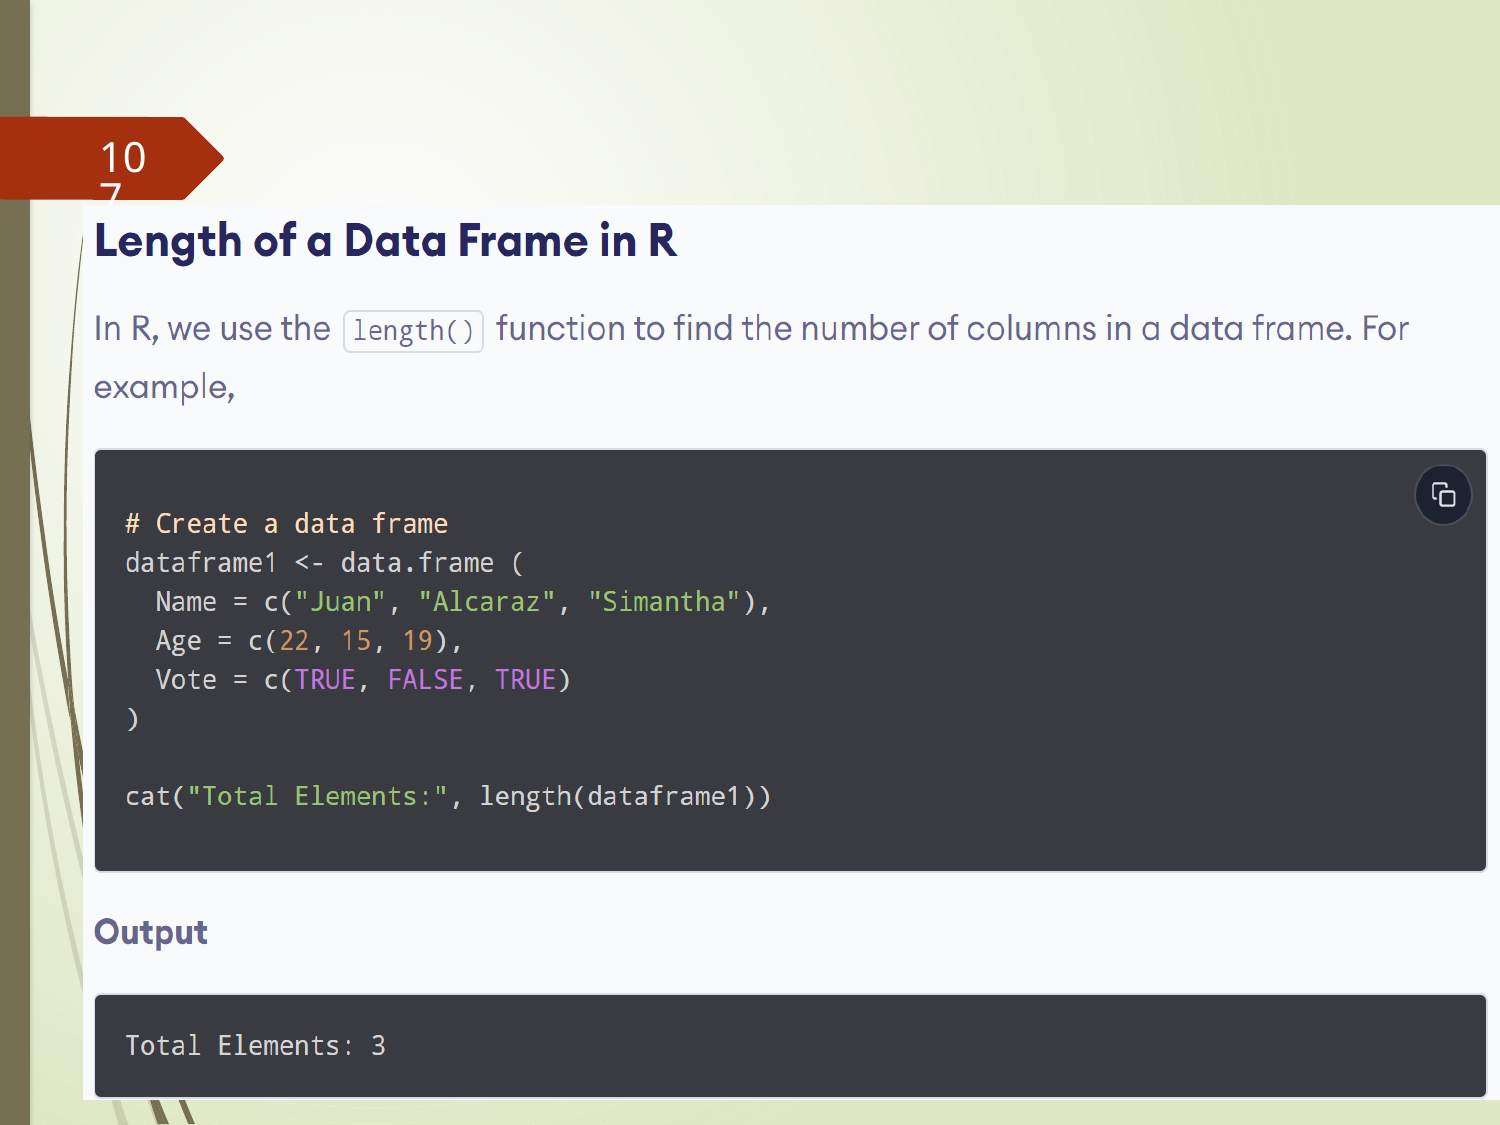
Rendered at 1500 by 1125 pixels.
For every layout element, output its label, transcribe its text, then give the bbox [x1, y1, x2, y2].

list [83, 205, 1500, 1100]
slide_number 107 [83, 129, 180, 190]
